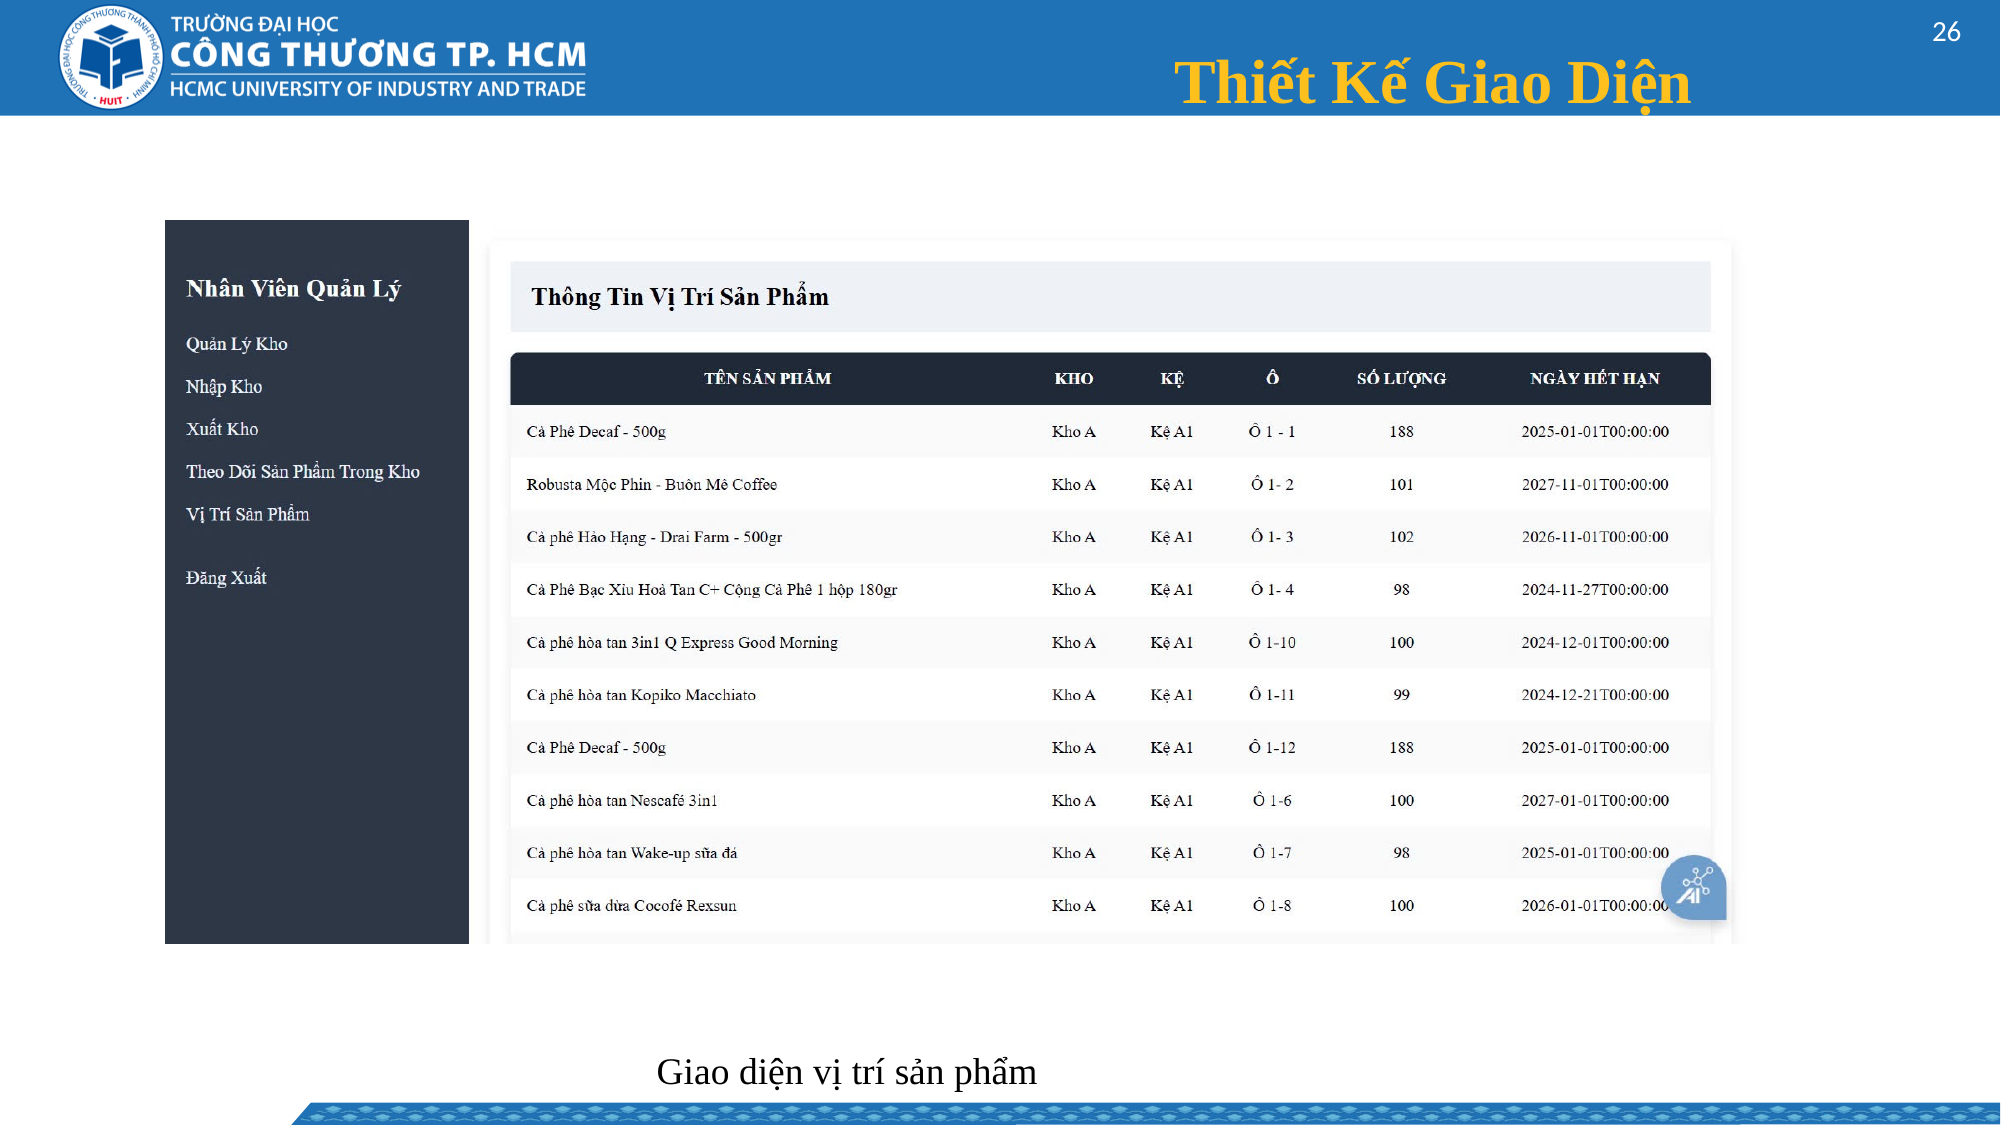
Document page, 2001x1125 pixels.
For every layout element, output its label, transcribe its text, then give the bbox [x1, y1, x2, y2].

picture [52, 0, 592, 113]
picture [300, 1105, 2000, 1123]
picture [165, 220, 1747, 944]
text_box Giao diện vị trí sản phẩm [641, 1039, 1054, 1100]
title Thiết Kế Giao Diện [867, 0, 2000, 124]
slide_number 25 [1917, 0, 2000, 60]
